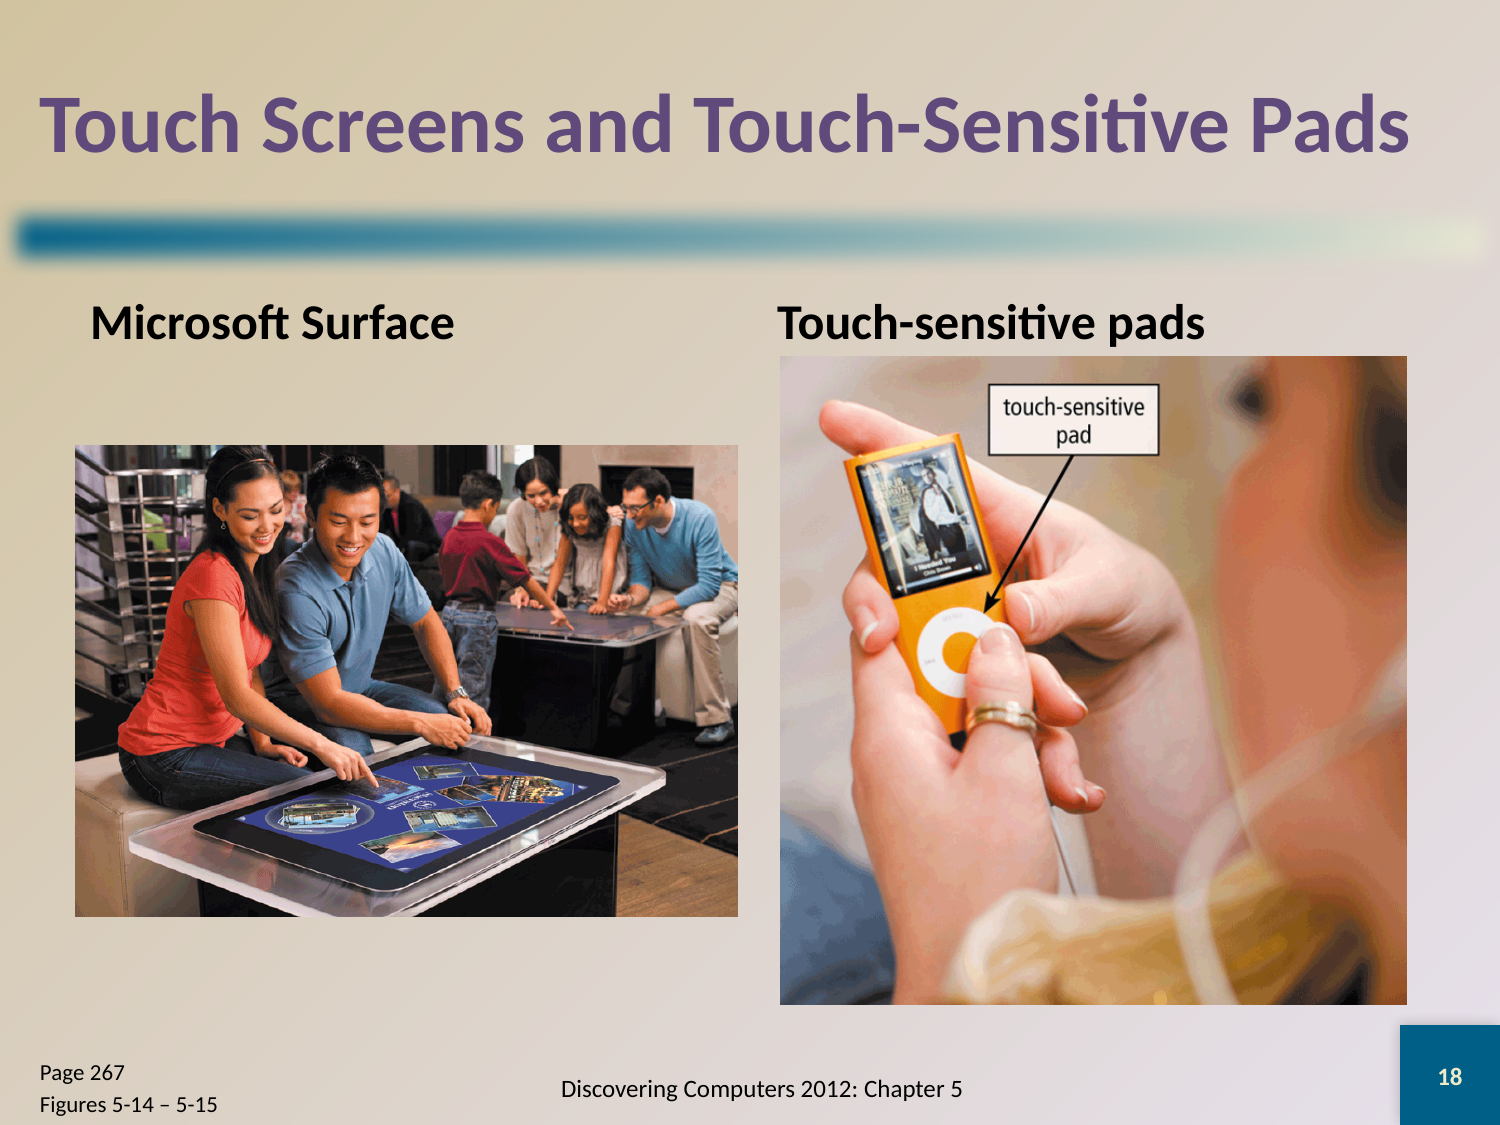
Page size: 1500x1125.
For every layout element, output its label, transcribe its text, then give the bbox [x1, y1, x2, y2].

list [74, 444, 738, 917]
footer Discovering Computers 2012: Chapter 5 [450, 1050, 1075, 1125]
title Touch Screens and Touch-Sensitive Pads [24, 24, 1475, 213]
list Page 267 Figures 5-14 – 5-15 [24, 1050, 300, 1125]
list Microsoft Surface [75, 251, 738, 357]
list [779, 356, 1407, 1006]
list Touch-sensitive pads [761, 251, 1425, 357]
slide_number 18 [1400, 1025, 1500, 1125]
